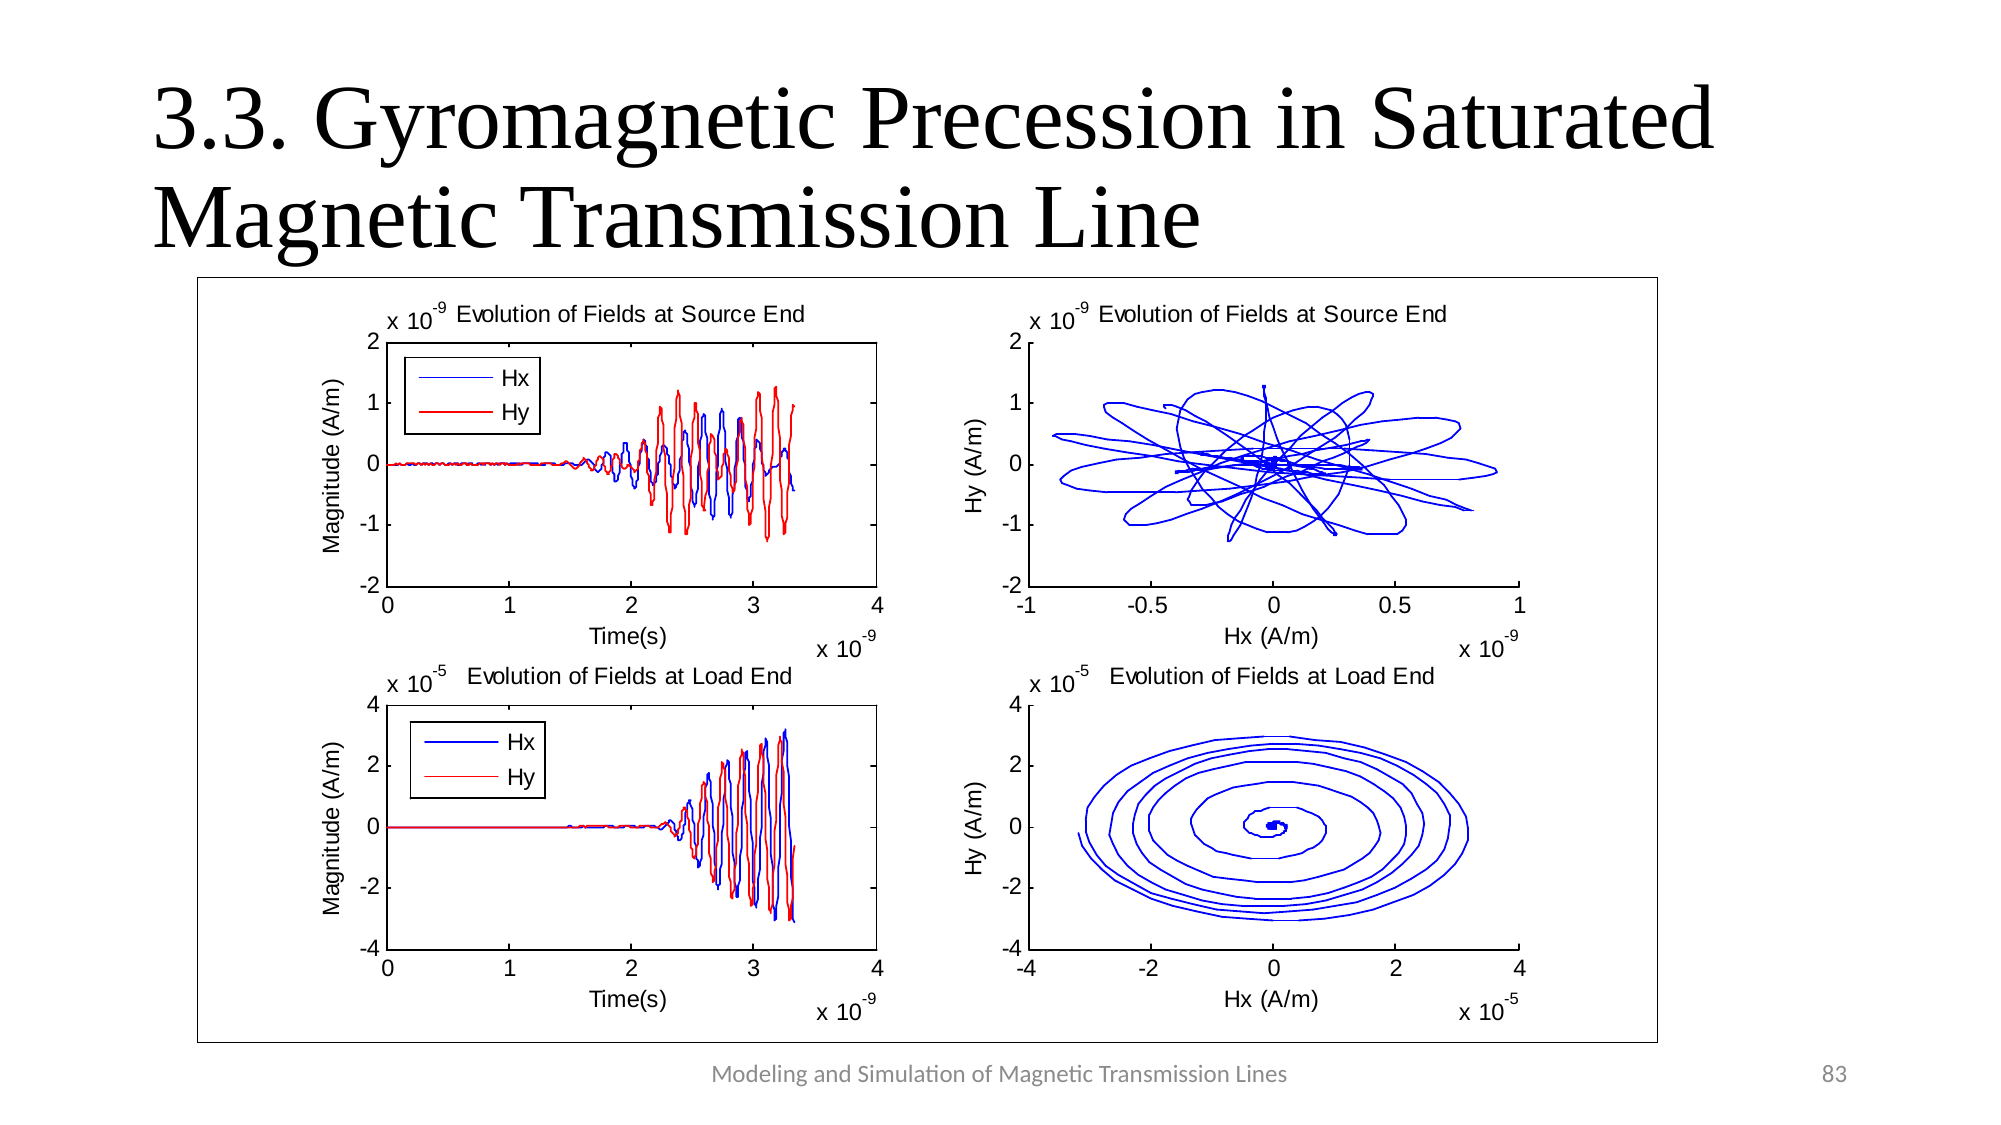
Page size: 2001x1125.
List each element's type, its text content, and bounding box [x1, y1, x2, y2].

footer Modeling and Simulation of Magnetic Transmission Lines [662, 1043, 1338, 1103]
slide_number 83 [1412, 1042, 1863, 1103]
title 3.3. Gyromagnetic Precession in Saturated Magnetic Transmission Line [137, 59, 1863, 278]
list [197, 277, 1658, 1043]
